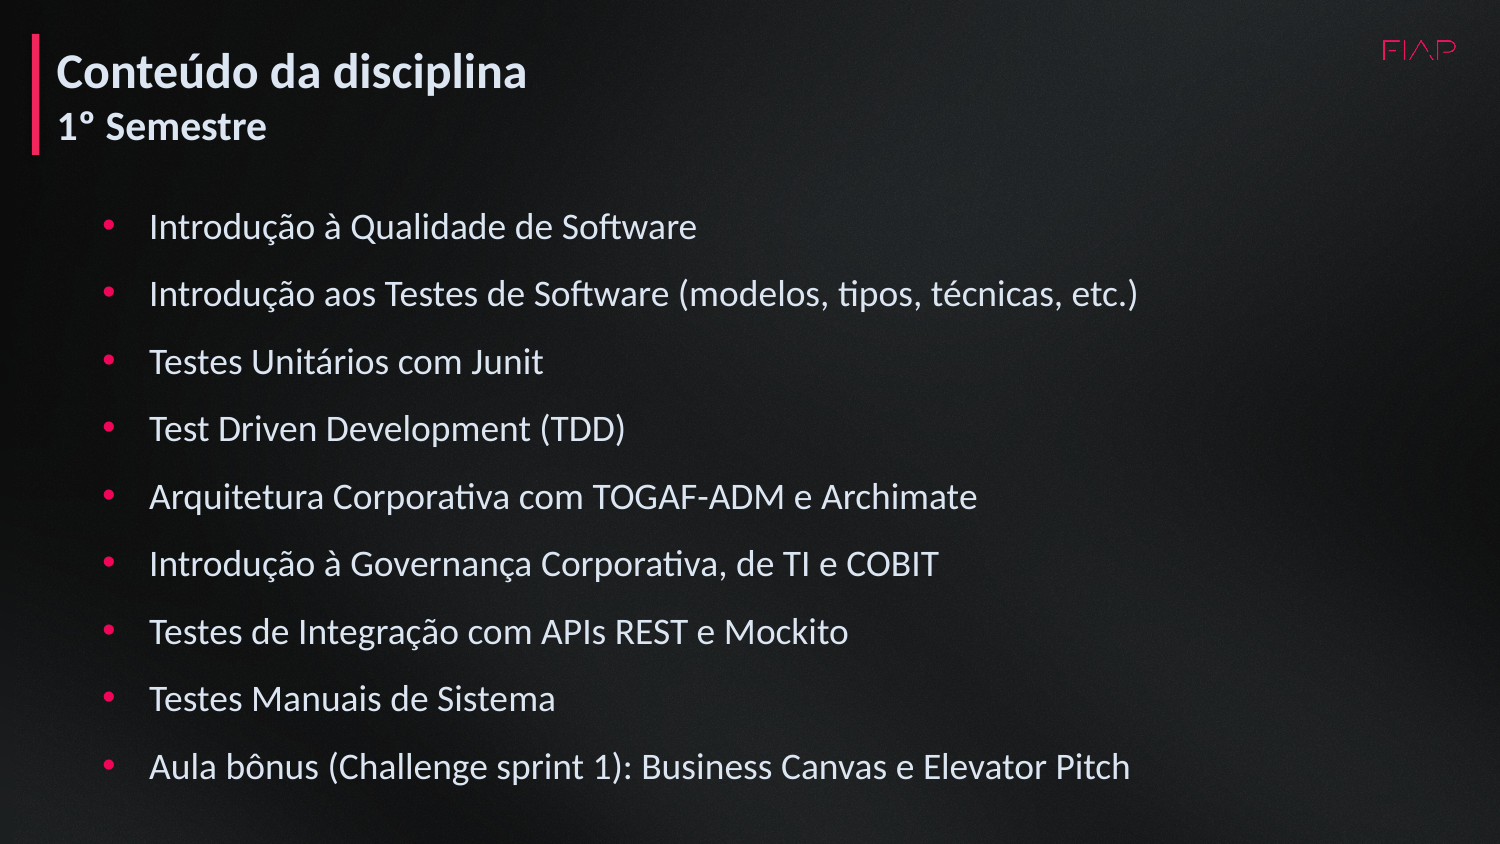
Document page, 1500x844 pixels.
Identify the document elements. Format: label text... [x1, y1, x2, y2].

text_box [31, 33, 40, 156]
text_box Conteúdo da disciplina 1º Semestre [41, 31, 543, 157]
picture [0, 0, 1500, 844]
text_box Introdução à Qualidade de Software Introdução aos Testes de Software (modelos, tipos, técnicas, etc.) Testes Unitários com Junit Test Driven Development (TDD) Arquitetura Corporativa com TOGAF-ADM e Archimate Introdução à Governança Corporativa, de TI e COBIT Testes de Integração com APIs REST e Mockito Testes Manuais de Sistema Aula bônus (Challenge sprint 1): Business Canvas e Elevator Pitch [87, 171, 1250, 795]
